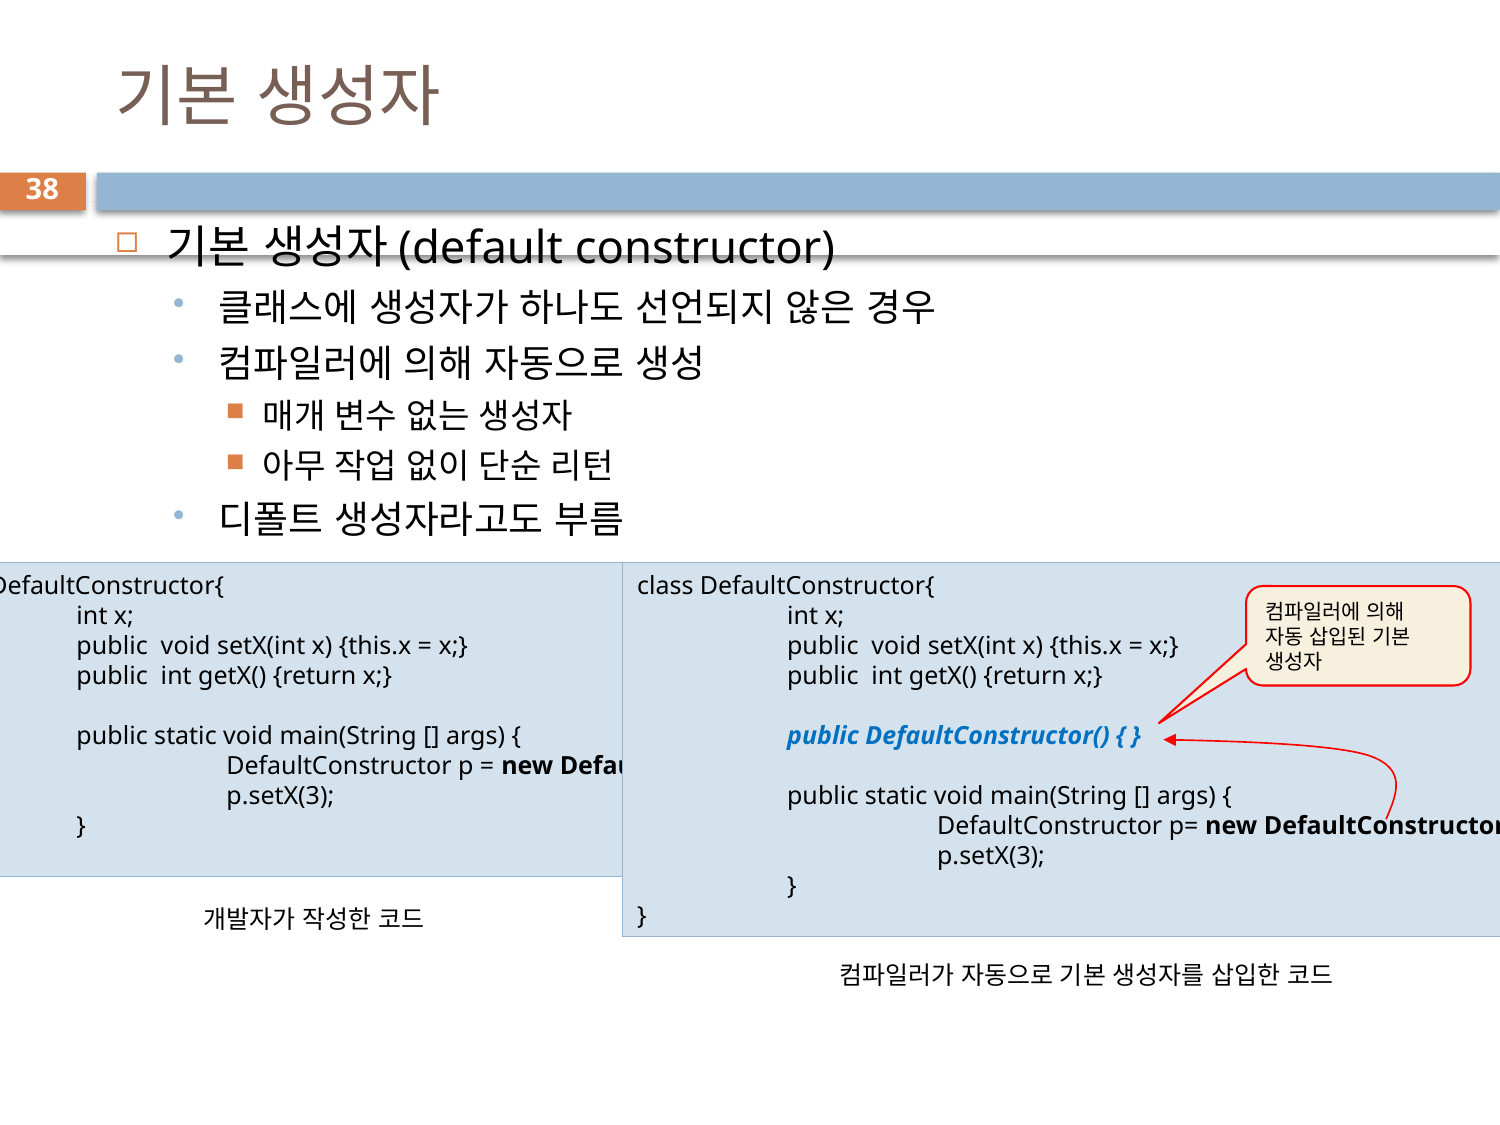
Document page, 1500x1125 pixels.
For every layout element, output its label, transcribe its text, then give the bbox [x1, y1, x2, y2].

text_box class DefaultConstructor{ int x; public void setX(int x) {this.x = x;} public int getX() {return x;} public DefaultConstructor() { } public static void main(String [] args) { DefaultConstructor p= new DefaultConstructor(); p.setX(3); } } [622, 562, 1500, 937]
text_box class DefaultConstructor{ int x; public void setX(int x) {this.x = x;} public int getX() {return x;} public static void main(String [] args) { DefaultConstructor p = new DefaultConstructor(); p.setX(3); } } [0, 562, 622, 877]
slide_number 38 [0, 170, 87, 211]
text_box 개발자가 작성한 코드 [188, 895, 440, 941]
text_box 컴파일러가 자동으로 기본 생성자를 삽입한 코드 [824, 952, 1350, 998]
text_box 컴파일러에 의해 자동 삽입된 기본 생성자 [1157, 584, 1473, 725]
list 기본 생성자(default constructor) 클래스에 생성자가 하나도 선언되지 않은 경우 컴파일러에 의해 자동으로 생성 매개 변수 없는 생성자 아무 작업 없이 단순 리턴 디폴트 생성자라고도 부름 [100, 210, 1438, 551]
title 기본 생성자 [100, 37, 1438, 149]
text_box [1163, 733, 1397, 820]
